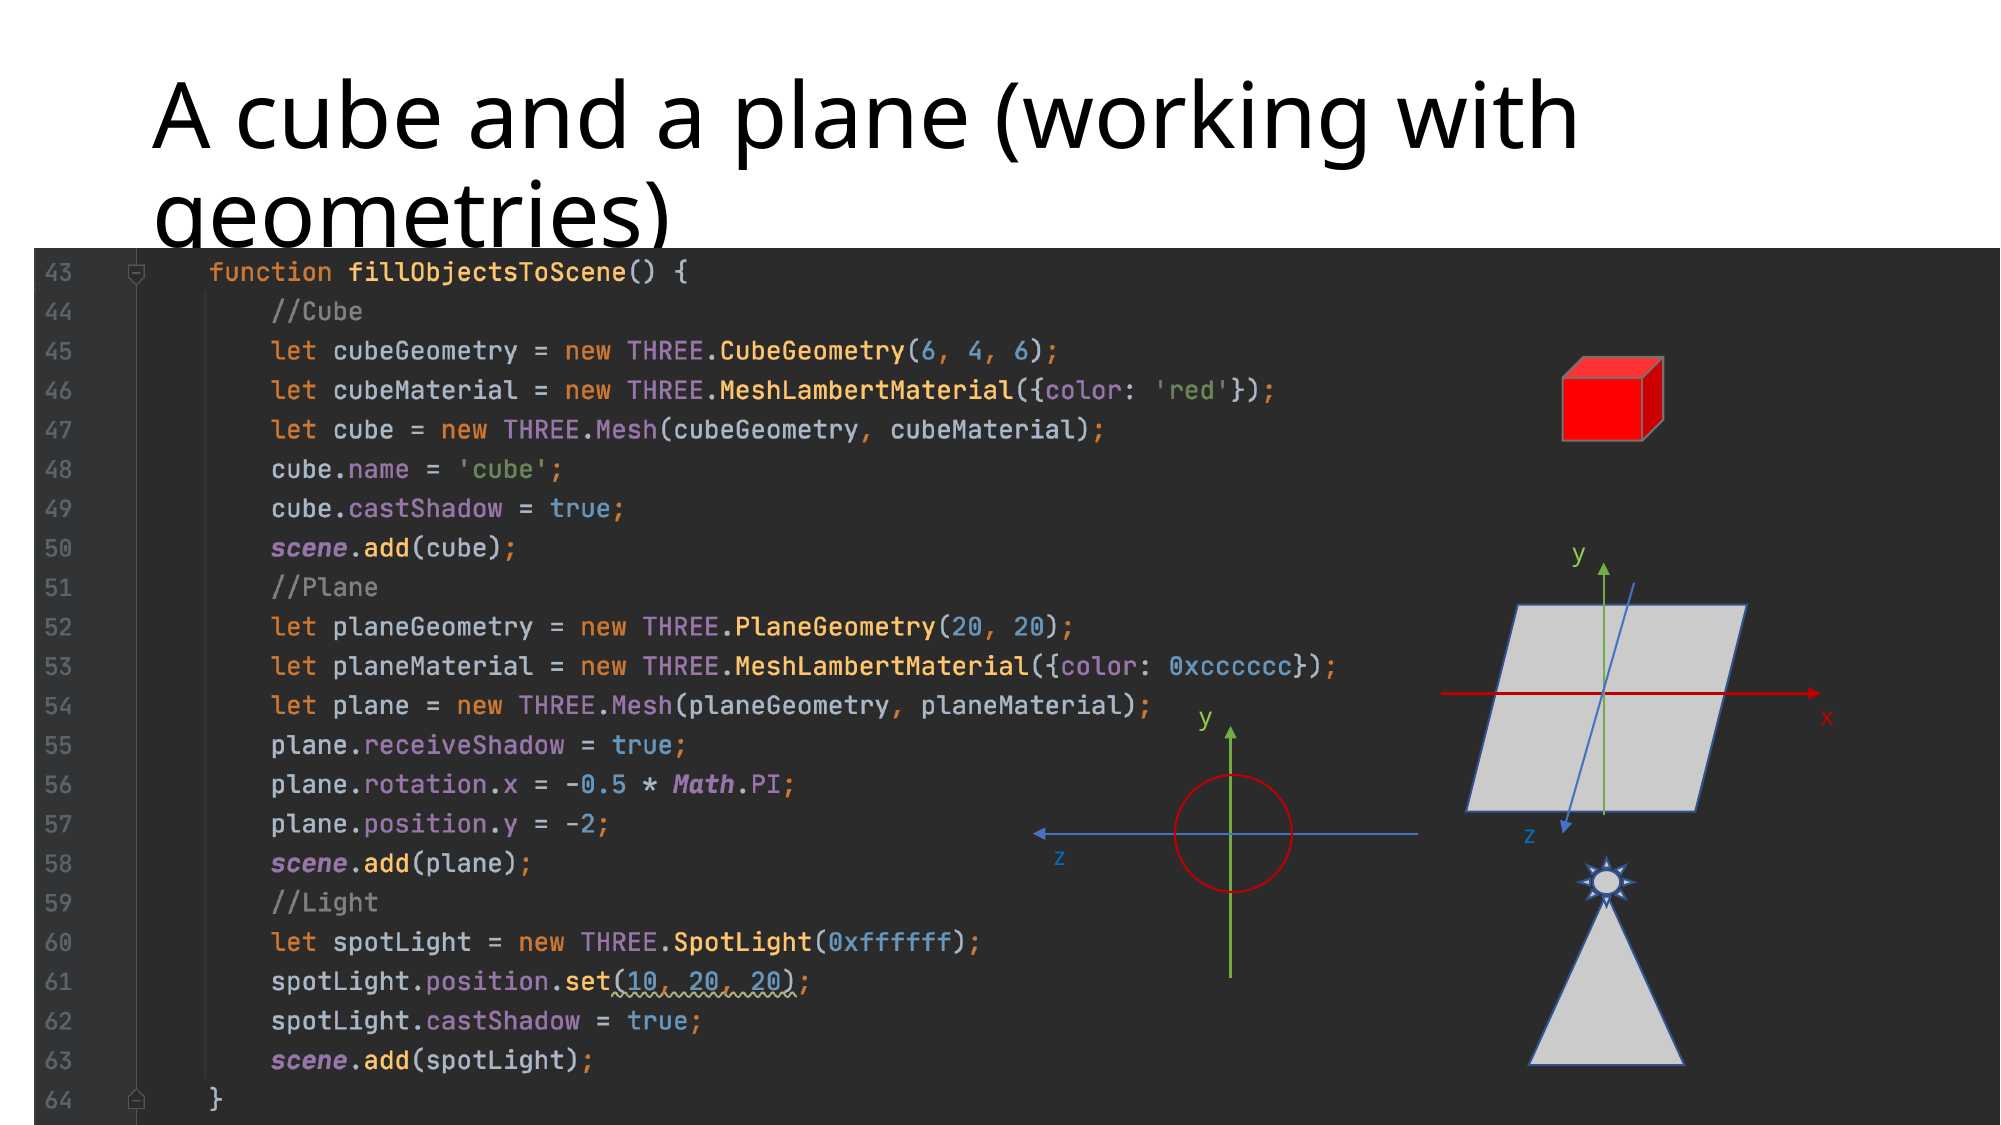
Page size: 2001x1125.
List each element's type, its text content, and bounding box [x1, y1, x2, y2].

picture [34, 248, 2000, 1125]
title A cube and a plane (working with geometries) [137, 59, 1863, 248]
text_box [1562, 582, 1635, 834]
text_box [1528, 858, 1685, 1066]
